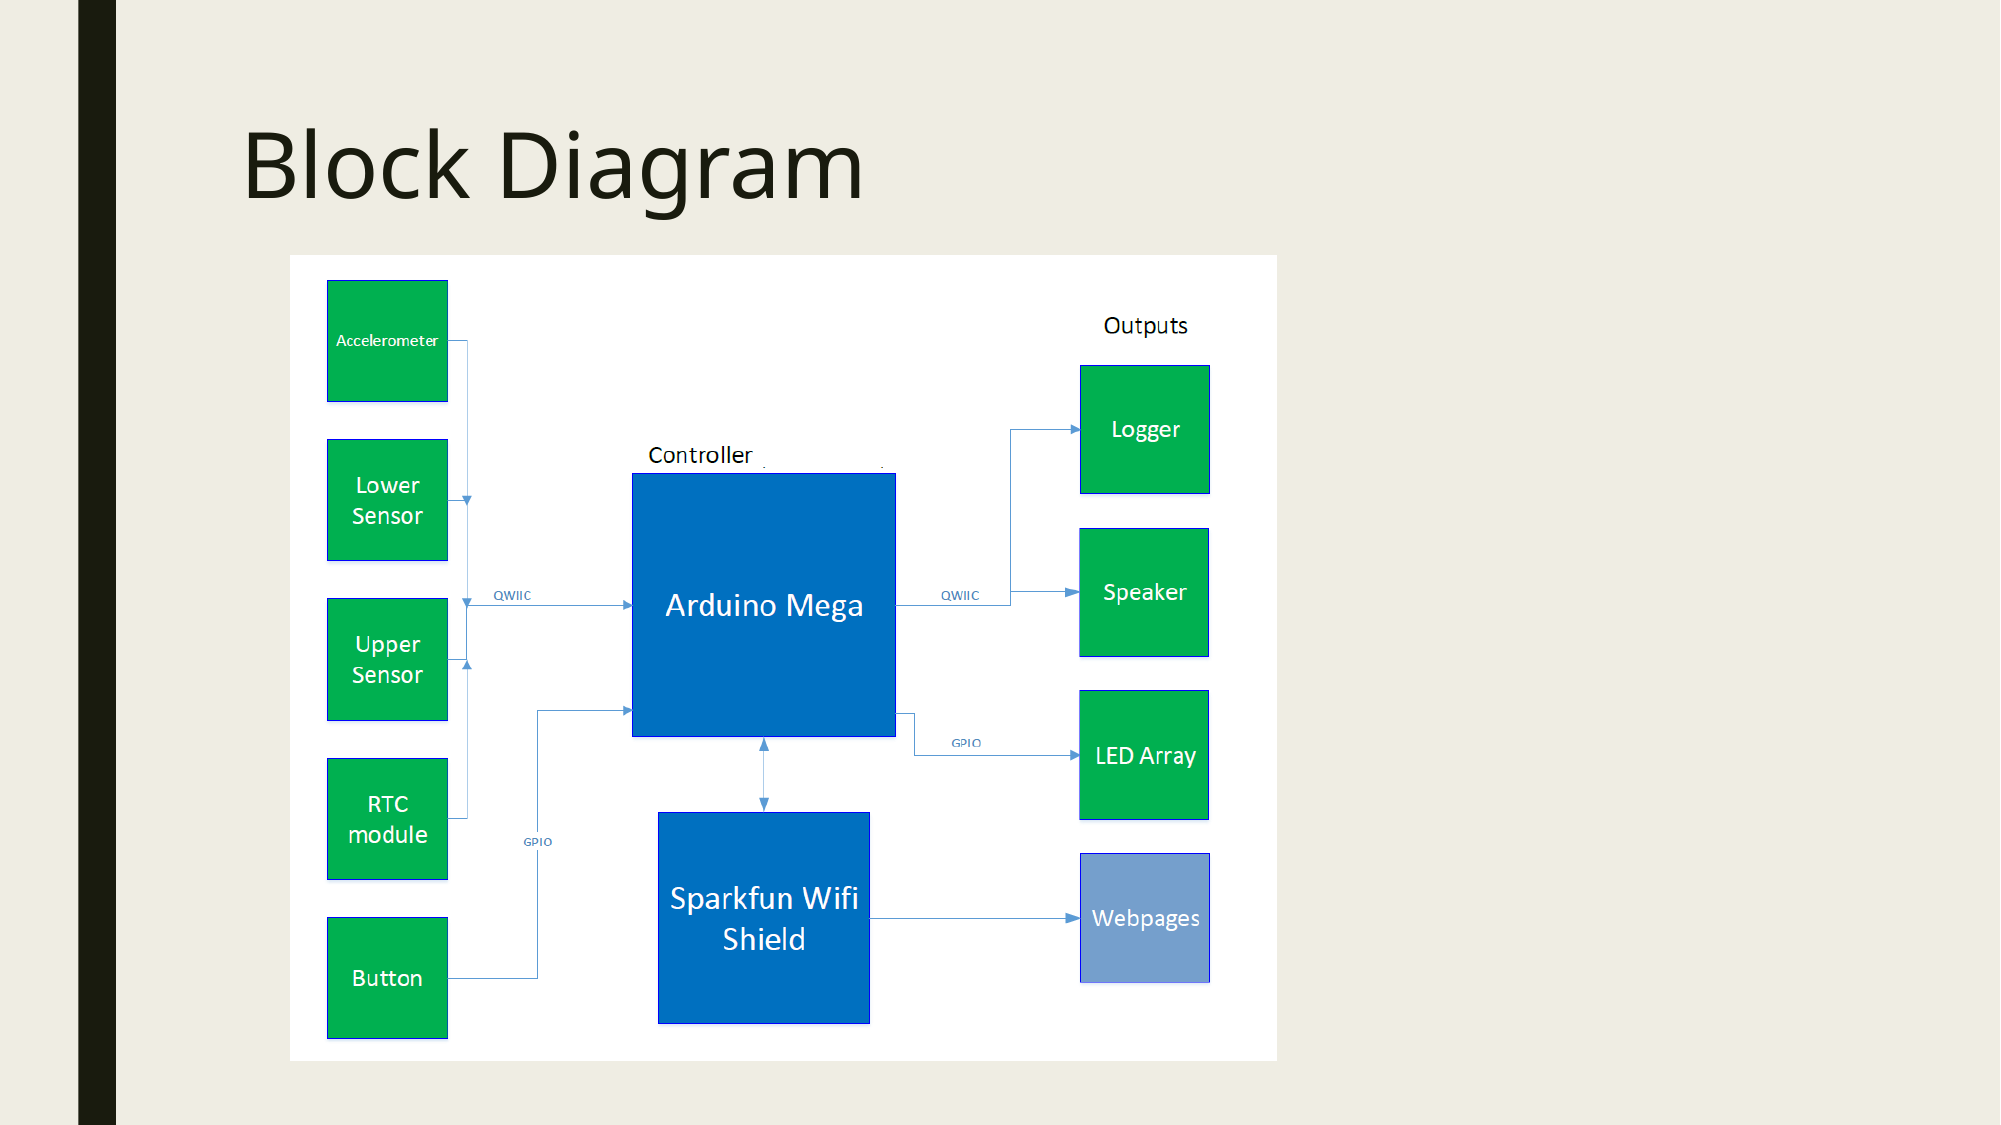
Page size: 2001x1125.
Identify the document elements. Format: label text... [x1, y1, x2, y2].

title Block Diagram [225, 112, 1800, 357]
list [290, 255, 1277, 1061]
